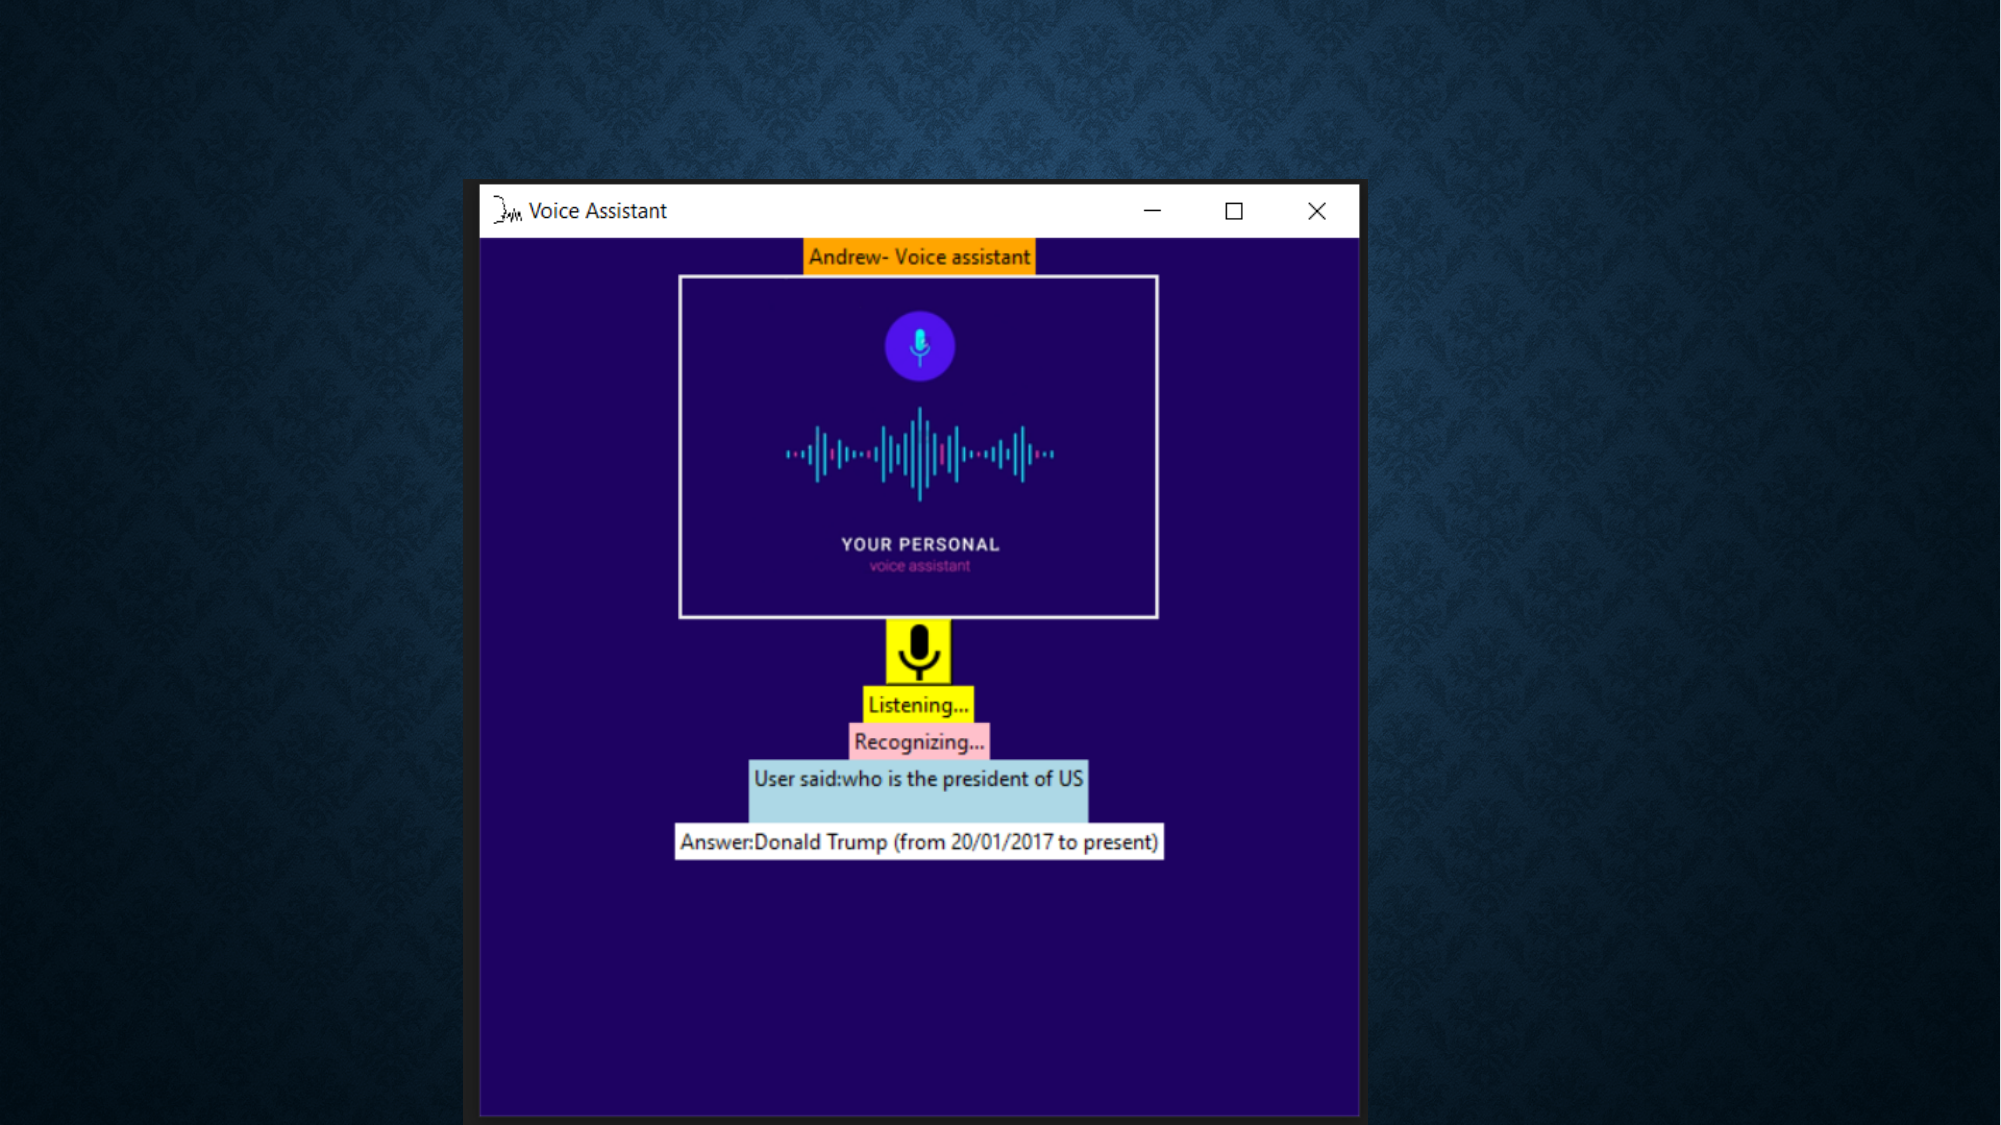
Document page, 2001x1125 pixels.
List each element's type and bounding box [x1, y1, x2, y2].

list [463, 178, 1368, 1125]
